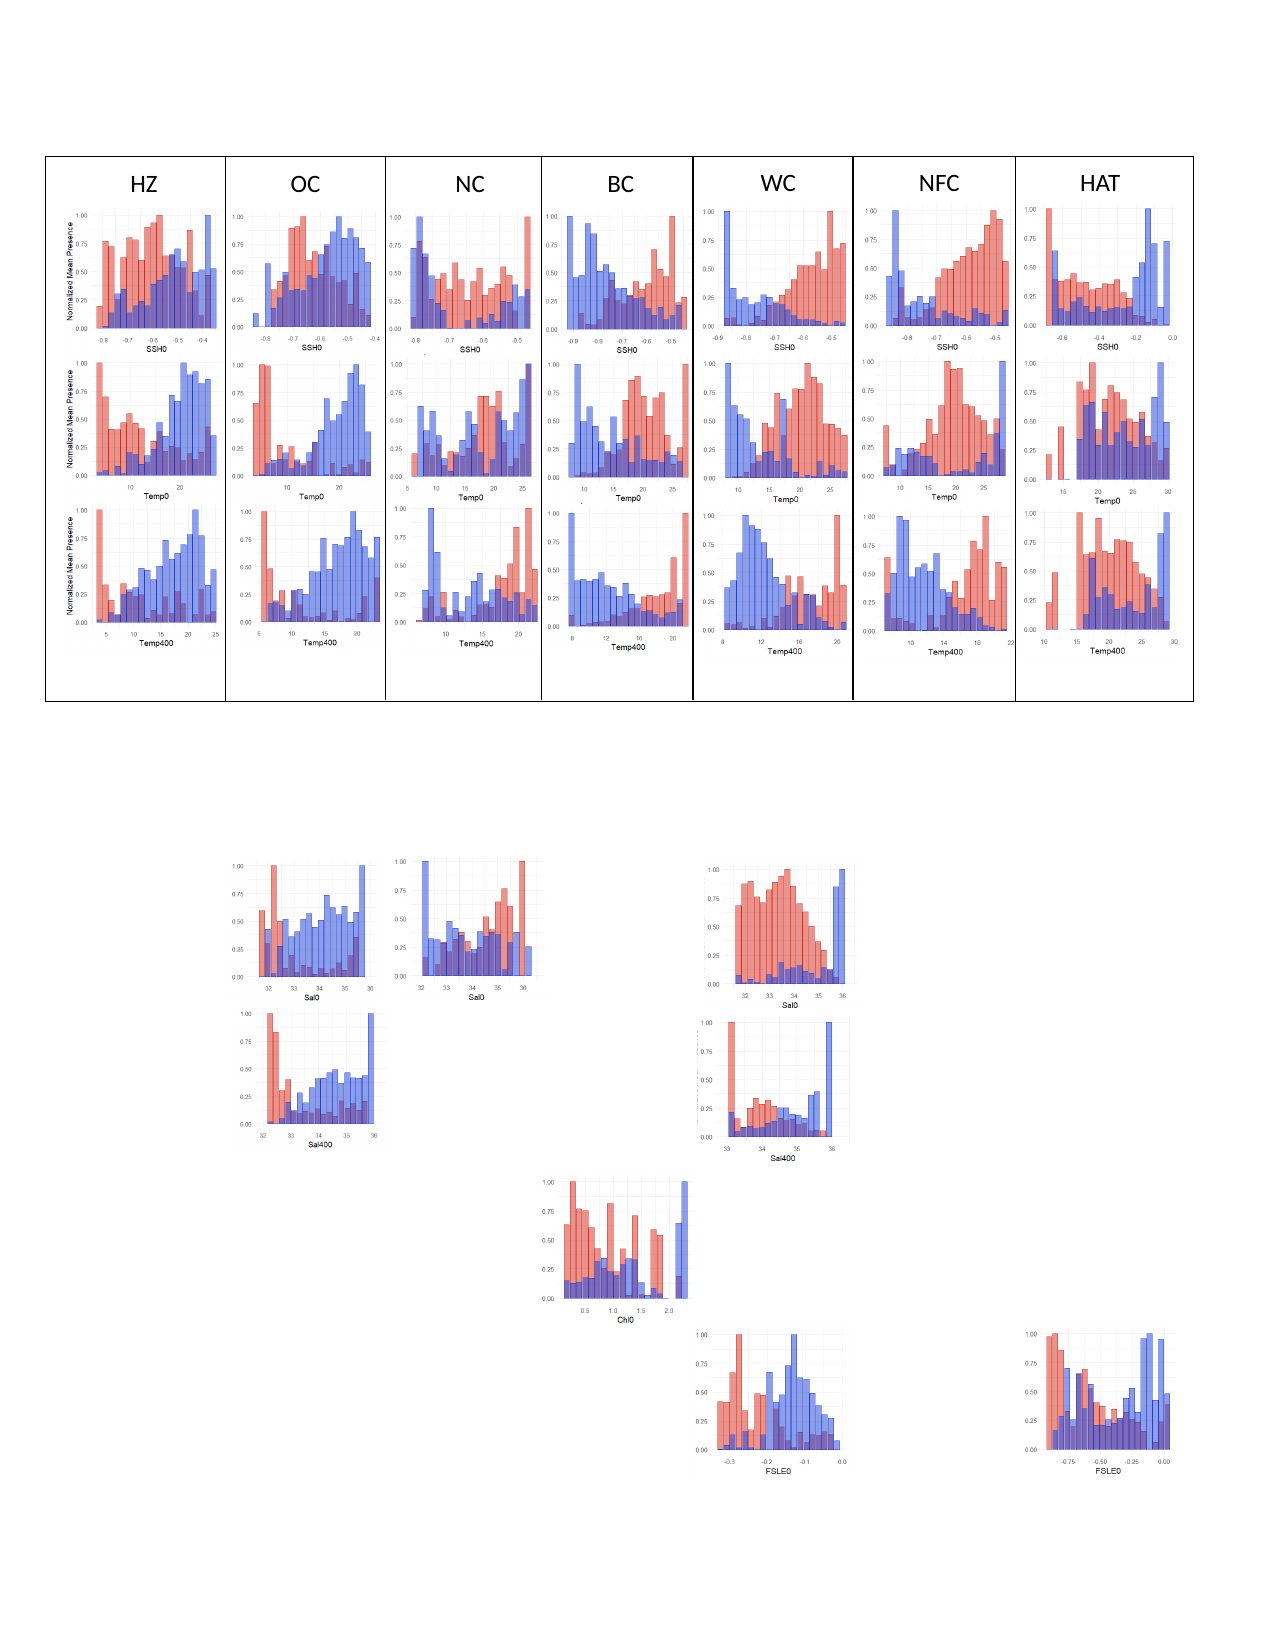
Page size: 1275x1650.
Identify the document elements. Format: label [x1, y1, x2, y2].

picture [1021, 356, 1178, 659]
picture [542, 207, 692, 655]
picture [386, 207, 541, 652]
text_box [1016, 156, 1195, 702]
picture [861, 201, 1015, 505]
picture [541, 1173, 851, 1479]
text_box [44, 156, 225, 702]
picture [230, 856, 389, 1153]
picture [1021, 201, 1178, 355]
picture [394, 856, 546, 1005]
picture [697, 860, 862, 1166]
picture [862, 507, 1015, 660]
picture [62, 206, 225, 652]
picture [230, 207, 385, 650]
picture [1022, 1324, 1178, 1479]
picture [700, 207, 852, 659]
text_box [226, 156, 1015, 702]
